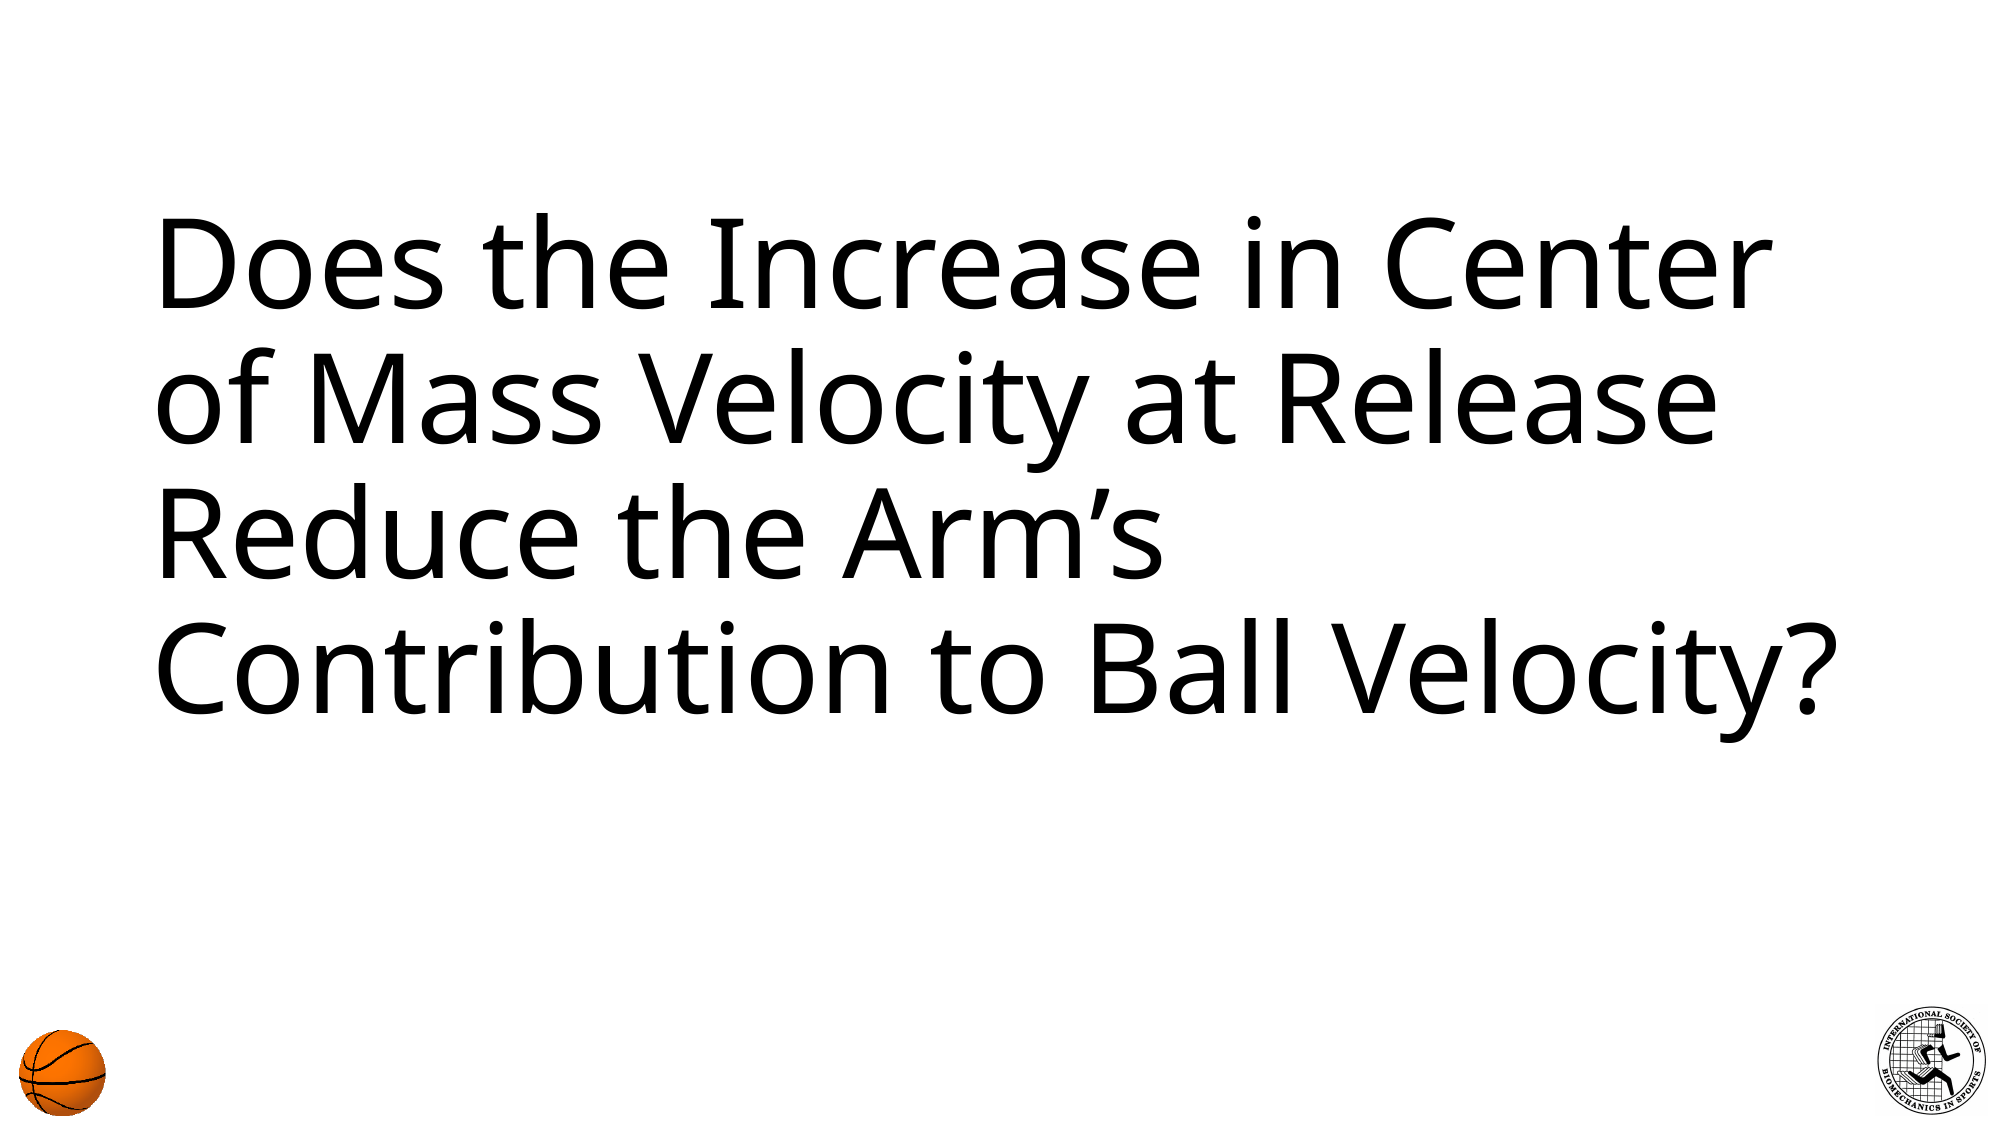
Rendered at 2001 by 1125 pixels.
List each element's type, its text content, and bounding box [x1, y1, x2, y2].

title Does the Increase in Center of Mass Velocity at Release Reduce the Arm’s Contribution to Ball Velocity? [136, 280, 1862, 749]
picture [1875, 1004, 1988, 1116]
picture [19, 1030, 106, 1116]
